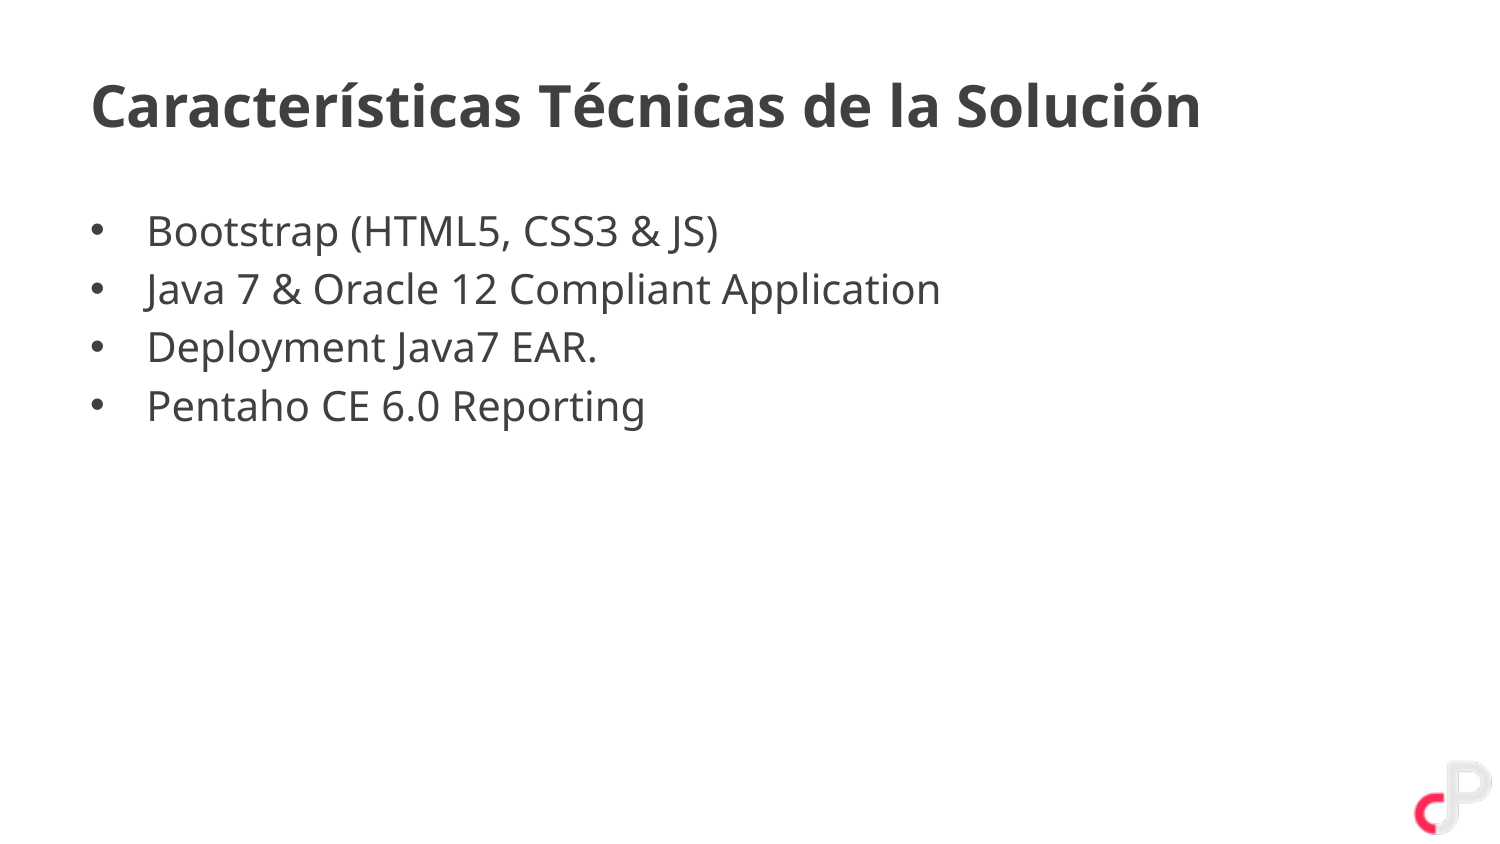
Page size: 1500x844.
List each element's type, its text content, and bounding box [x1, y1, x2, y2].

list Bootstrap (HTML5, CSS3 & JS) Java 7 & Oracle 12 Compliant Application Deployment Java7 EAR. Pentaho CE 6.0 Reporting [75, 196, 1425, 754]
title Características Técnicas de la Solución [75, 33, 1425, 175]
picture [1411, 758, 1495, 838]
